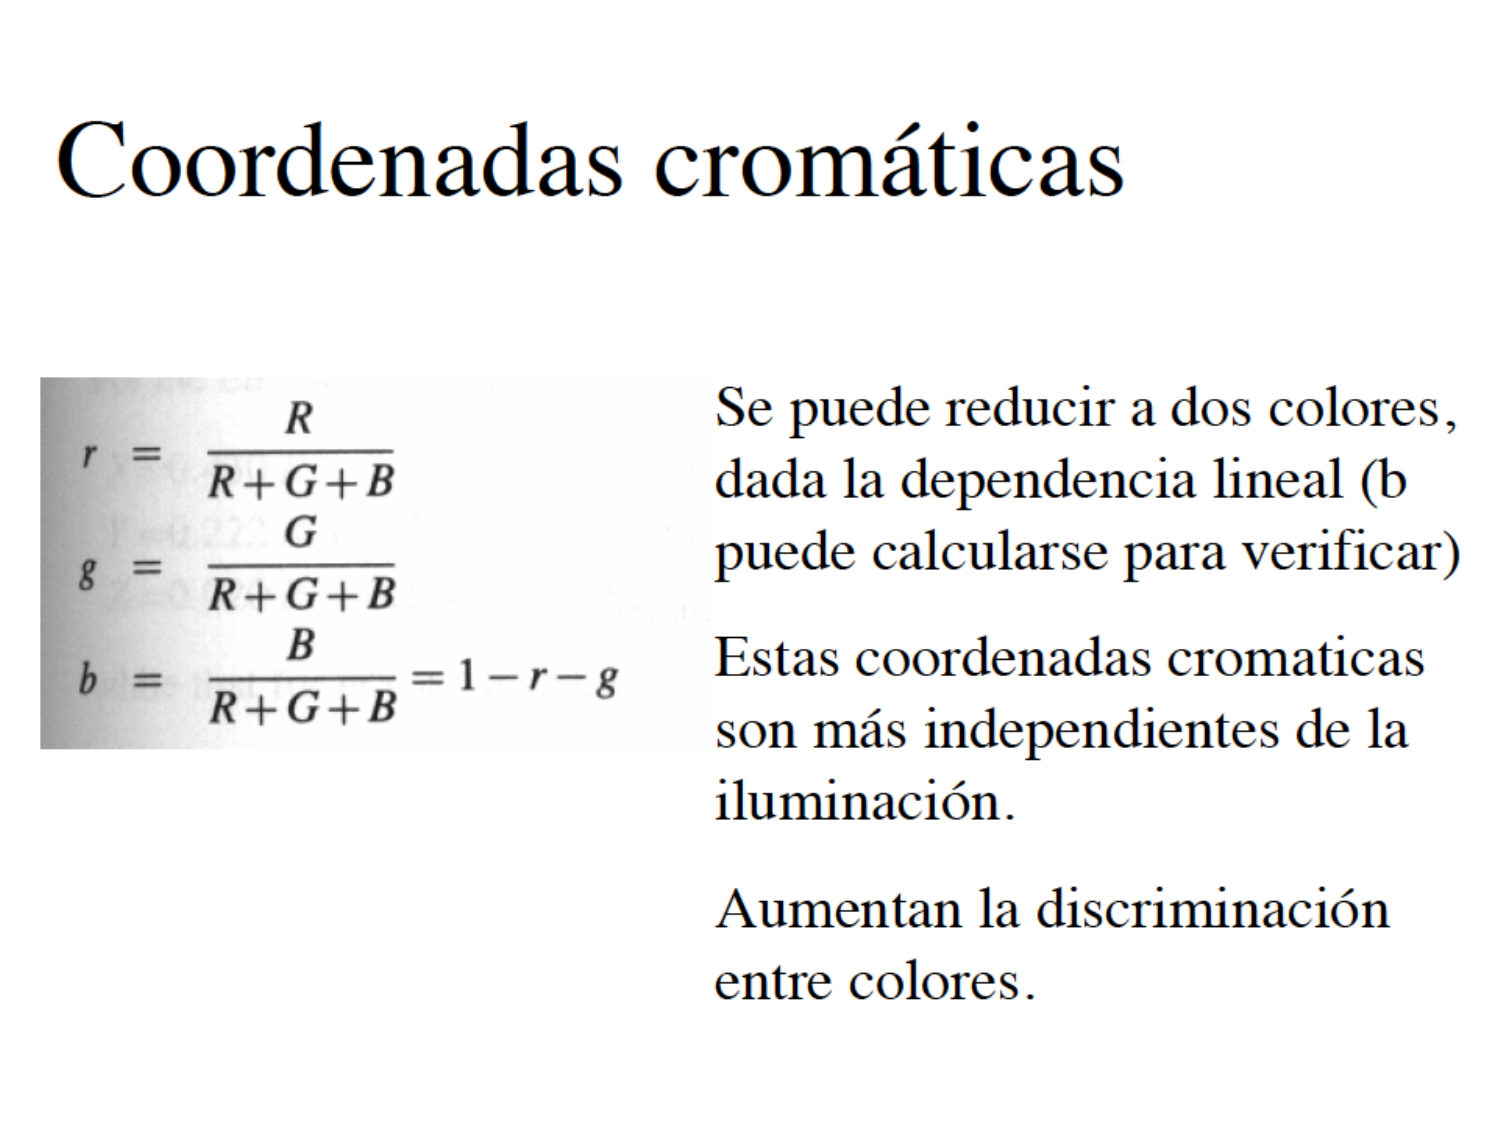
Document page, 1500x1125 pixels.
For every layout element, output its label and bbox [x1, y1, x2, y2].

picture [0, 112, 1500, 1012]
